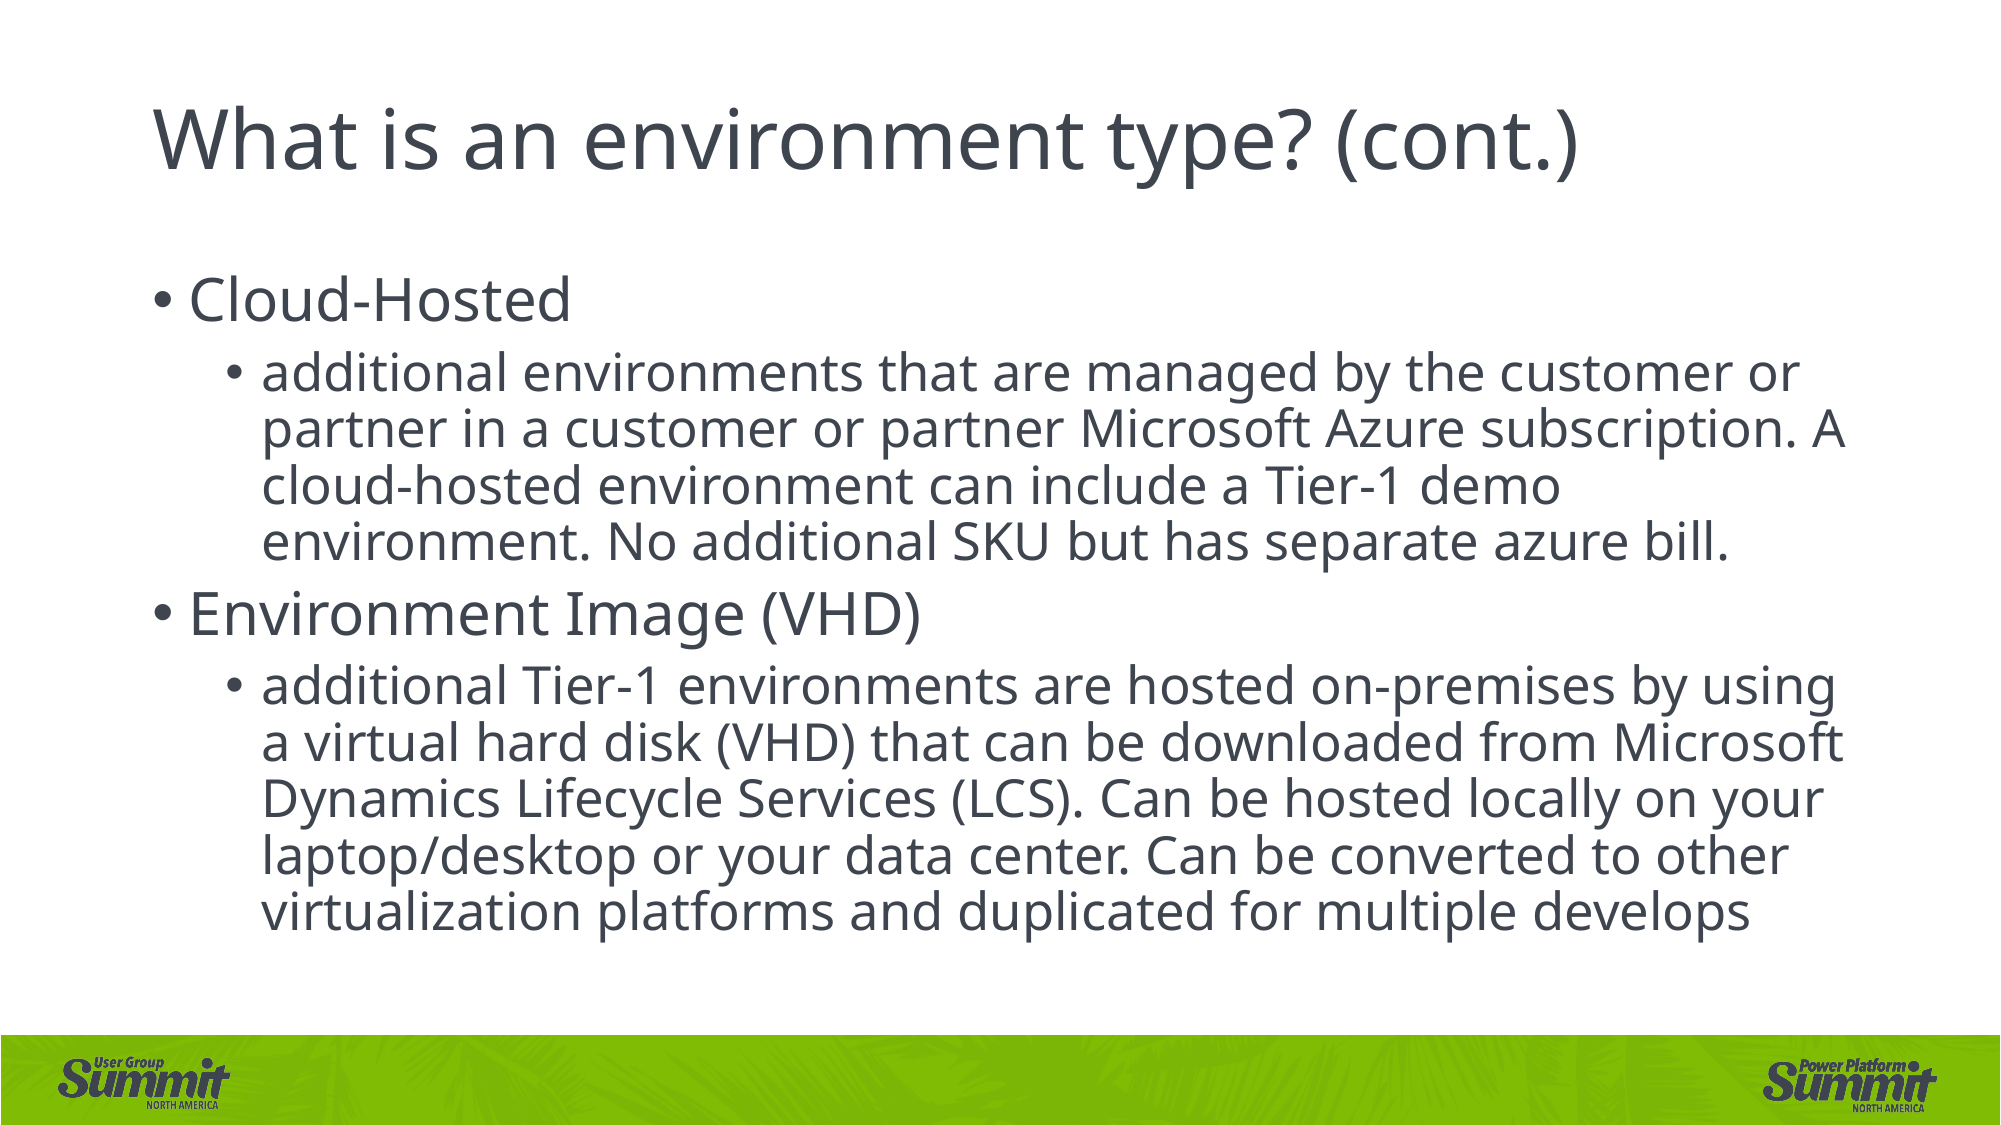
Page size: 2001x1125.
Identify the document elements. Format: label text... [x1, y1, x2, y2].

list Cloud-Hosted additional environments that are managed by the customer or partner in a customer or partner Microsoft Azure subscription. A cloud-hosted environment can include a Tier-1 demo environment. No additional SKU but has separate azure bill. Environment Image (VHD) additional Tier-1 environments are hosted on-premises by using a virtual hard disk (VHD) that can be downloaded from Microsoft Dynamics Lifecycle Services (LCS). Can be hosted locally on your laptop/desktop or your data center. Can be converted to other virtualization platforms and duplicated for multiple develops [137, 262, 1863, 1014]
picture [0, 1023, 2000, 1125]
title What is an environment type? (cont.) [137, 59, 1863, 225]
